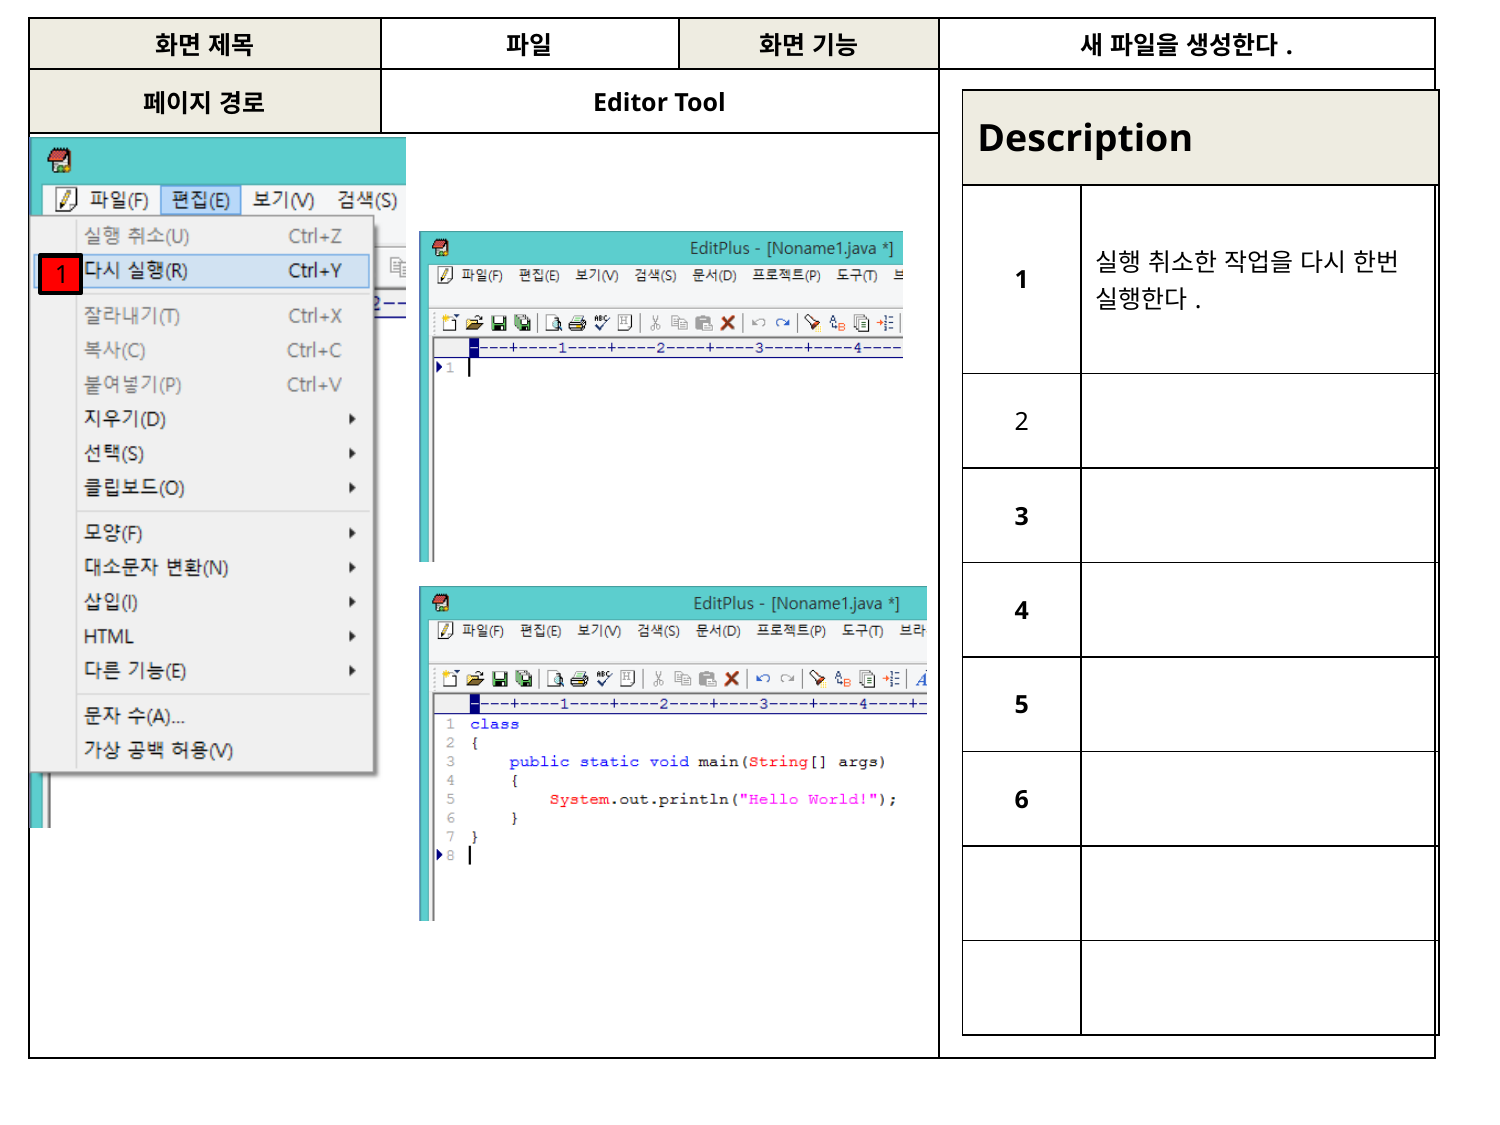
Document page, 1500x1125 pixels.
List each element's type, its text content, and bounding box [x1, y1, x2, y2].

table_cell [1082, 563, 1438, 656]
table_cell [1082, 374, 1438, 467]
picture [29, 136, 407, 829]
table_cell [963, 847, 1080, 940]
table_header 새 파일을 생성한다. [940, 19, 1434, 68]
table_cell [1082, 658, 1438, 751]
table_cell 3 [963, 469, 1080, 562]
table_header 파일 [382, 19, 678, 68]
table_header Description [963, 91, 1438, 184]
table_cell [1082, 847, 1438, 940]
table_header 화면 기능 [680, 19, 938, 68]
table_cell 5 [963, 658, 1080, 751]
picture [418, 231, 904, 562]
table_cell 1 [963, 186, 1080, 373]
table_cell 페이지 경로 [30, 70, 380, 132]
table_cell [1082, 469, 1438, 562]
table_cell 4 [963, 563, 1080, 656]
picture [418, 585, 927, 922]
table_cell 2 [963, 374, 1080, 467]
table_header 화면 제목 [30, 19, 380, 68]
table_cell [963, 941, 1080, 1034]
table_cell [1082, 941, 1438, 1034]
table_cell [30, 134, 938, 1057]
table_cell Editor Tool [382, 70, 938, 132]
table_cell [940, 70, 1434, 1057]
table_cell 실행 취소한 작업을 다시 한번 실행한다. [1082, 186, 1438, 373]
table_cell 6 [963, 752, 1080, 845]
table_cell [1082, 752, 1438, 845]
